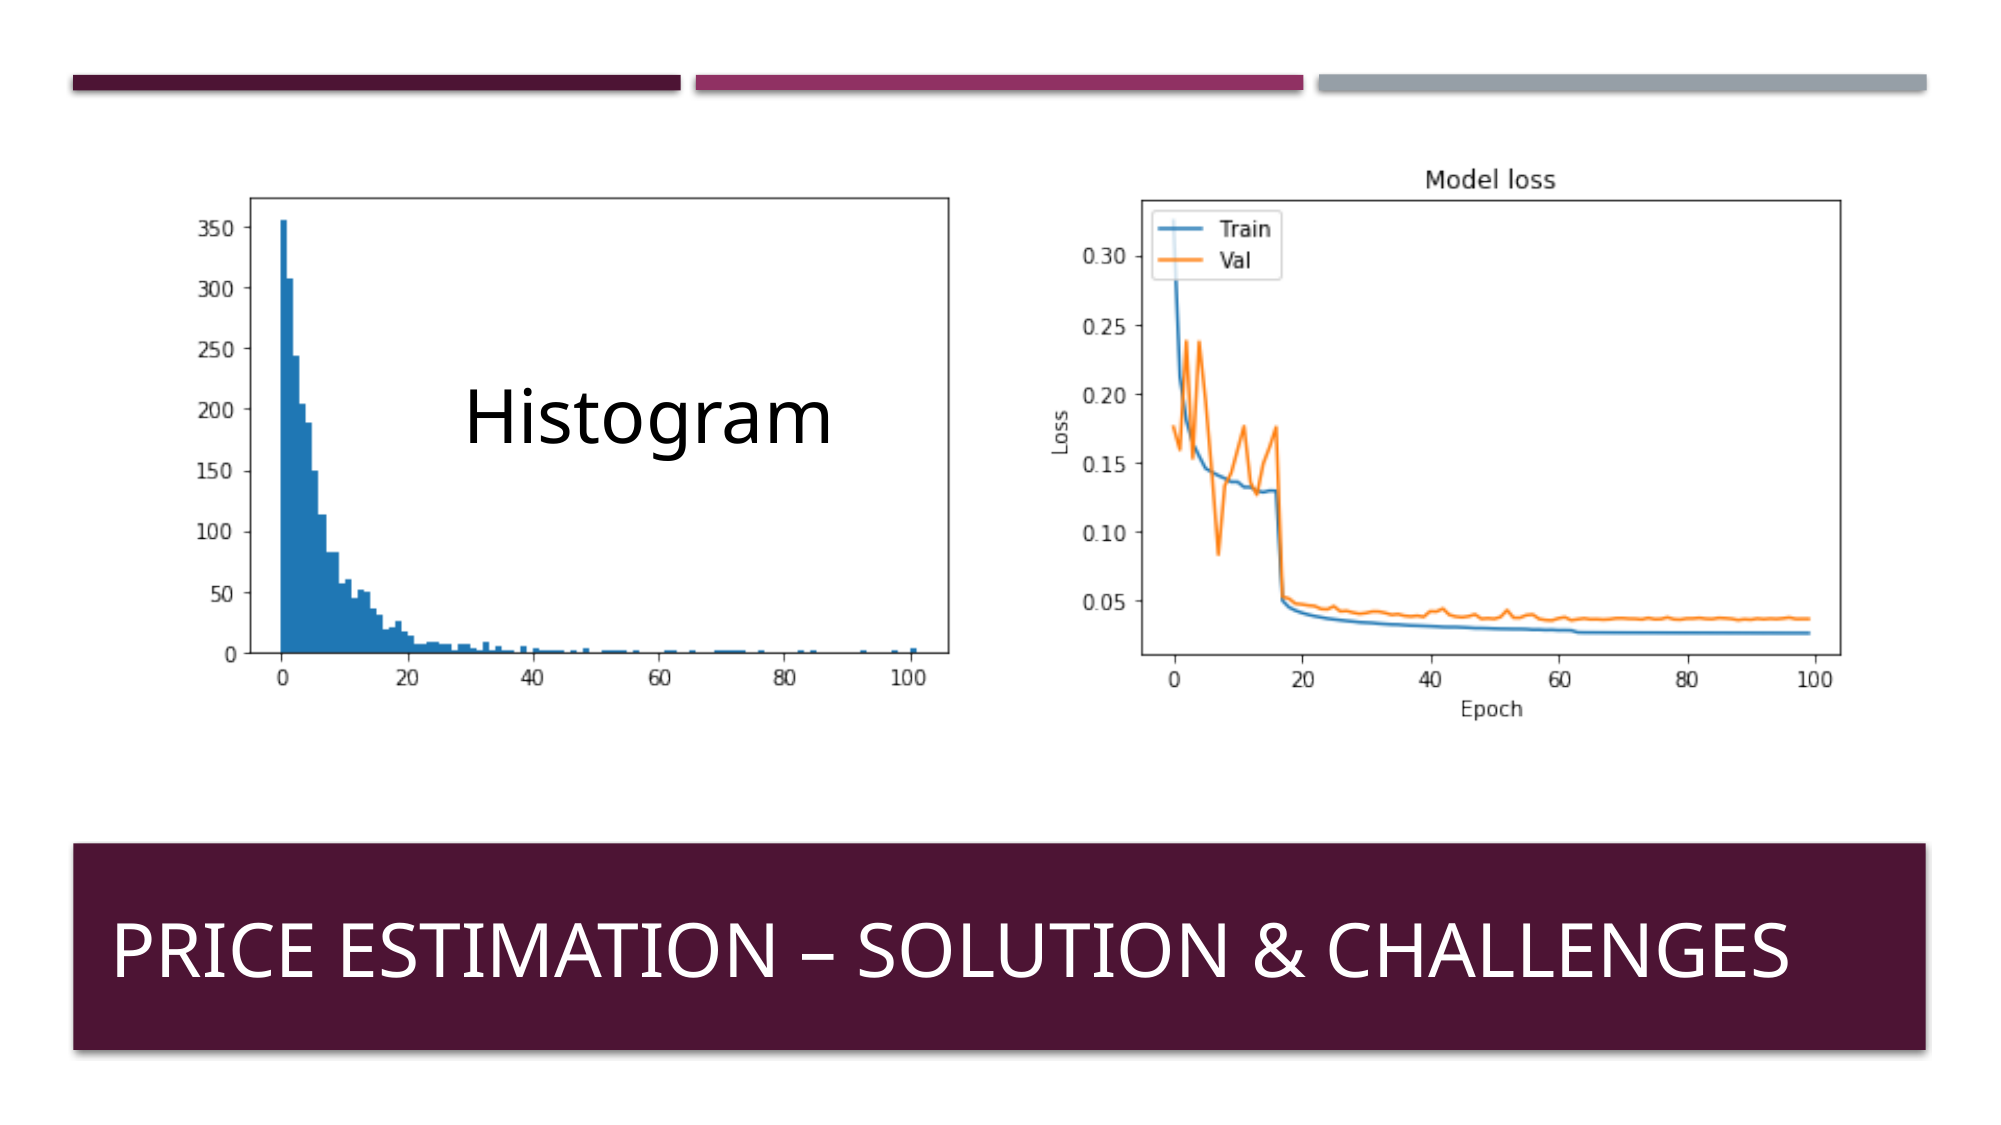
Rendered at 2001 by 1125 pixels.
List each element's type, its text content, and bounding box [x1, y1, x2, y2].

title Price estimation – solution & Challenges [95, 843, 1905, 1000]
picture [1036, 154, 1855, 735]
picture [180, 185, 963, 704]
